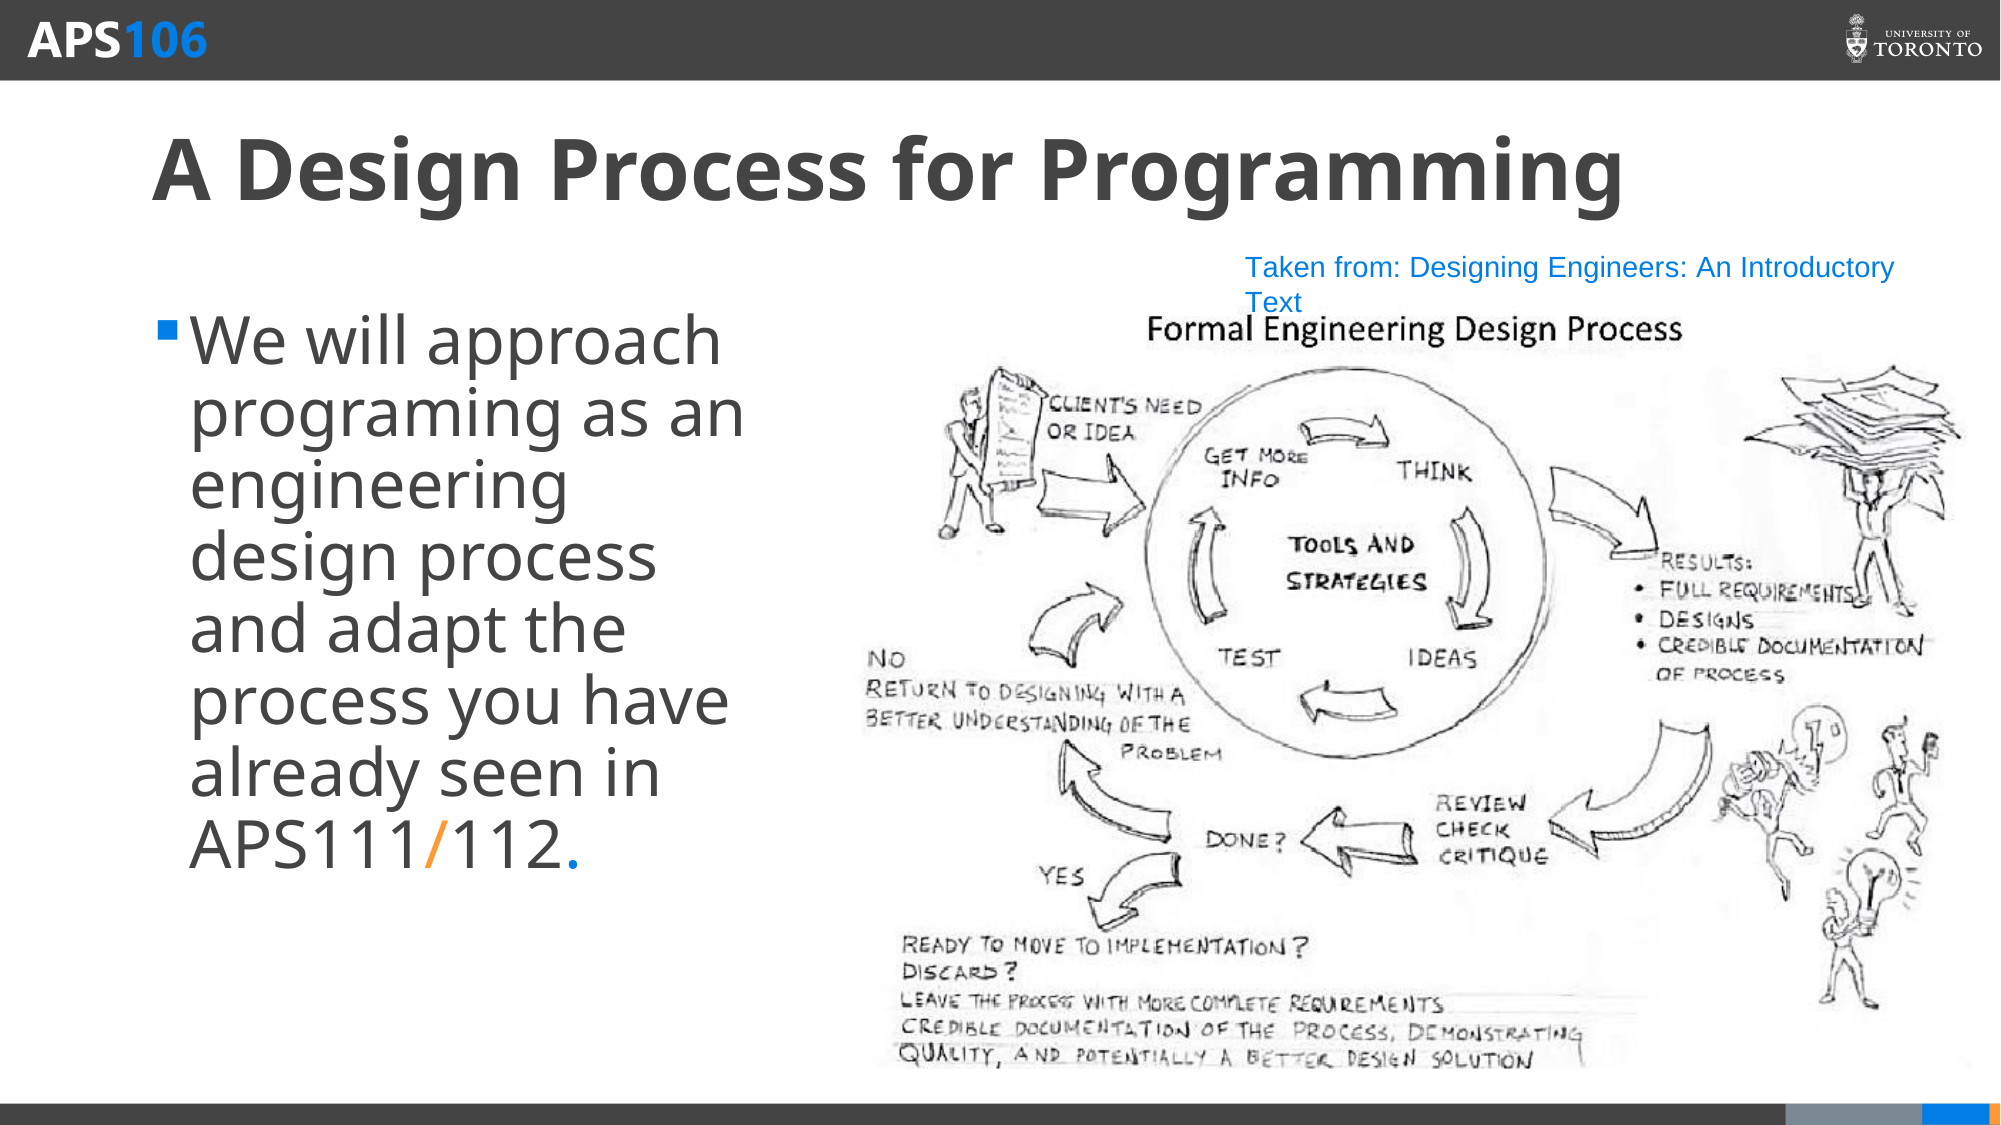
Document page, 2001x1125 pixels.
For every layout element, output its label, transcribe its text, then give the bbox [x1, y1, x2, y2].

text_box [850, 305, 1973, 1093]
list We will approach programing as an engineering design process and adapt the process you have already seen in APS111/112. [137, 299, 782, 1093]
title A Design Process for Programming [137, 119, 1863, 227]
picture [0, 0, 2001, 1125]
text_box Taken from: Designing Engineers: An Introductory Text [1242, 248, 1949, 319]
